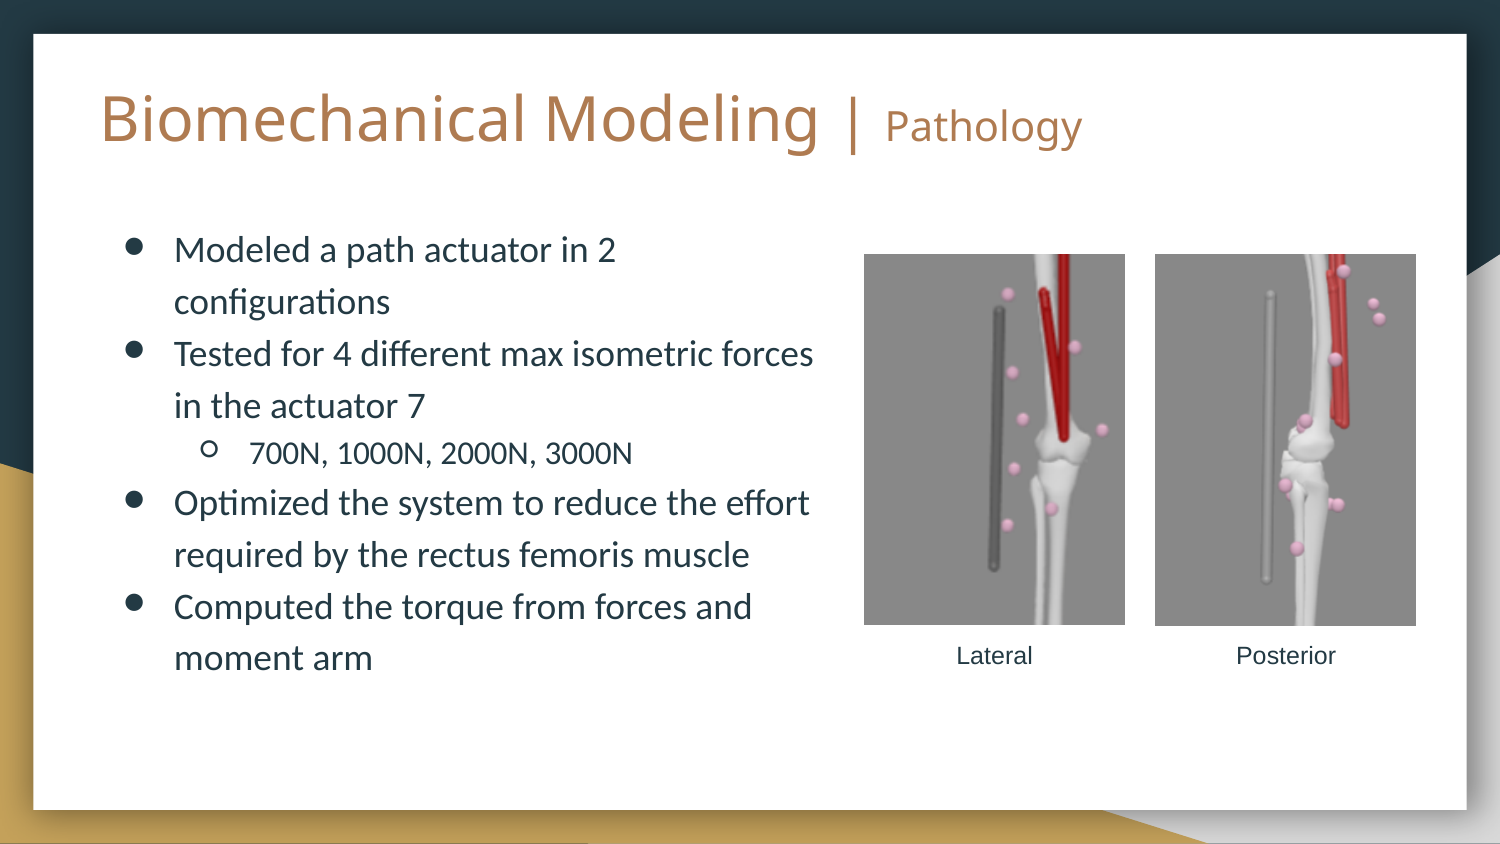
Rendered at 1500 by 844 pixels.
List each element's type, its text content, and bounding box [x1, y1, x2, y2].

title Biomechanical Modeling | Pathology [84, 63, 1316, 182]
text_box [1155, 254, 1417, 699]
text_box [864, 254, 1126, 699]
list Modeled a path actuator in 2 configurations Tested for 4 different max isometric forces in the actuator 7 700N, 1000N, 2000N, 3000N Optimized the system to reduce the effort required by the rectus femoris muscle Computed the torque from forces and moment arm [84, 203, 834, 730]
